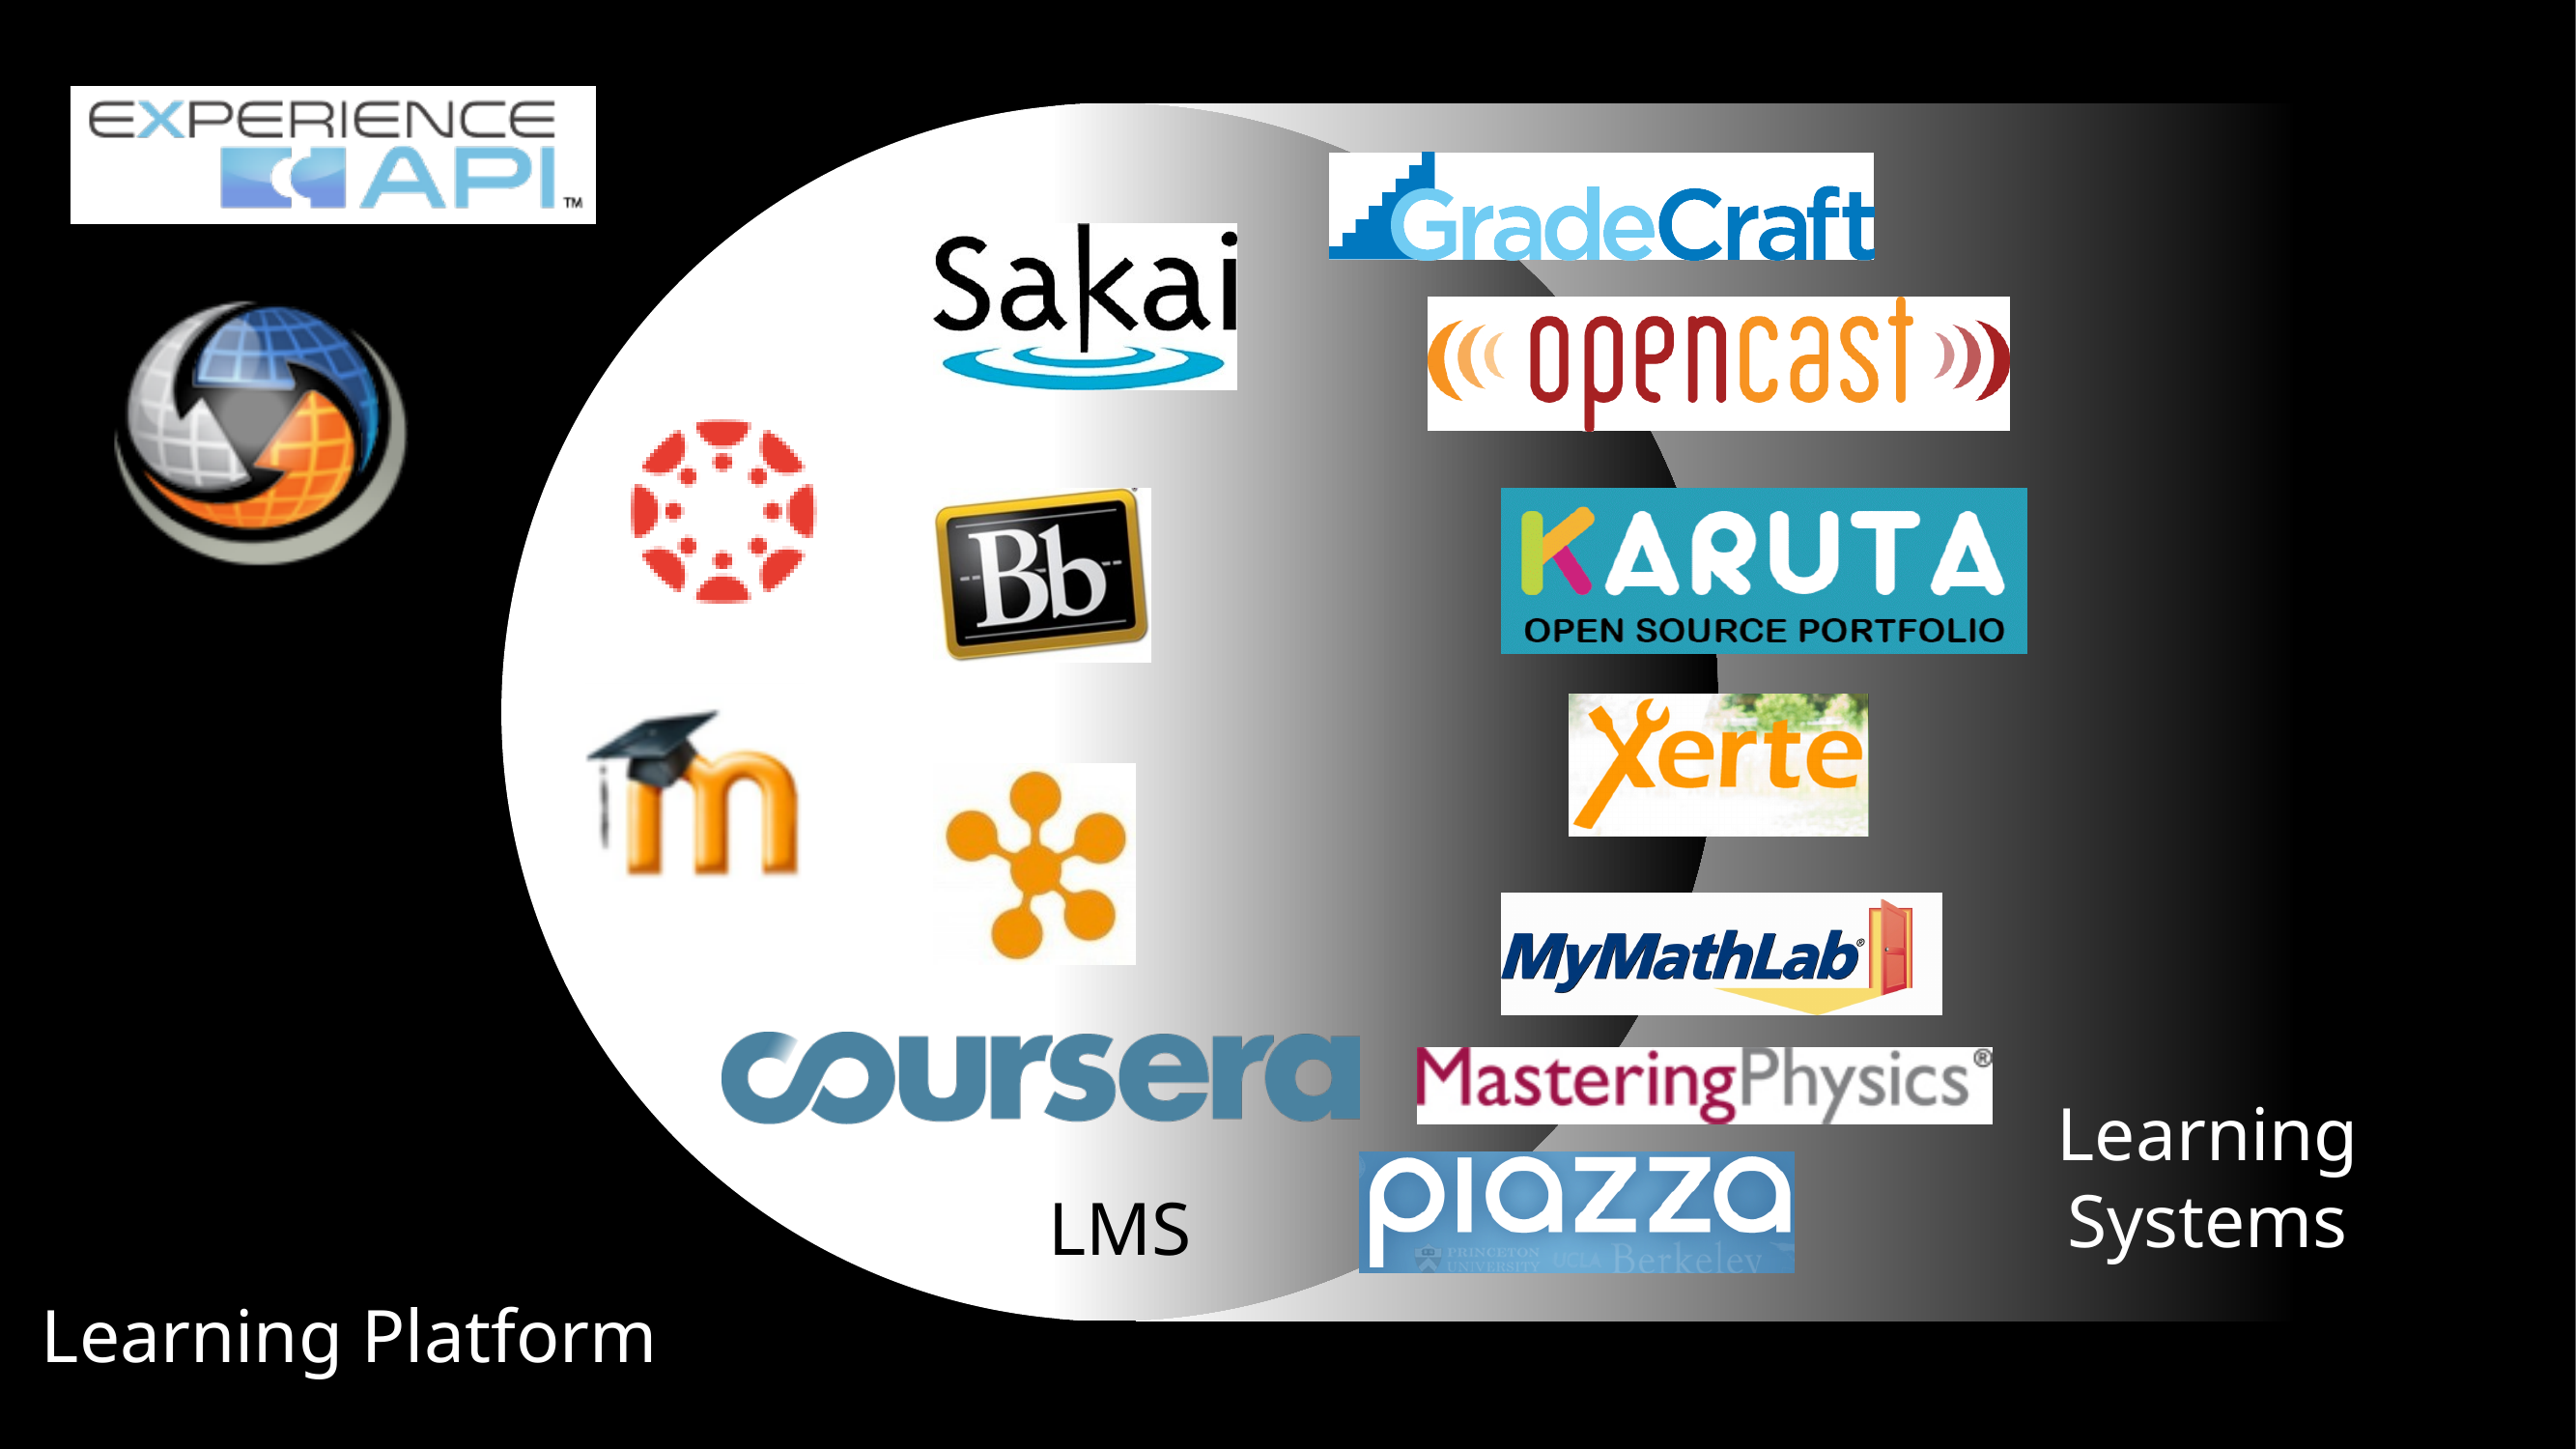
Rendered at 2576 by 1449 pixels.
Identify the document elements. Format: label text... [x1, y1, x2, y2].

picture [1359, 1151, 1795, 1273]
text_box Learning Platform [33, 1282, 666, 1386]
text_box Learning Systems [2049, 1079, 2367, 1270]
picture [933, 488, 1152, 663]
text_box LMS [1040, 1175, 1201, 1279]
picture [1328, 152, 1875, 261]
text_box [620, 419, 834, 604]
picture [1428, 296, 2010, 432]
picture [71, 85, 597, 224]
picture [1501, 488, 2028, 654]
picture [112, 280, 416, 582]
picture [933, 762, 1136, 966]
picture [1569, 694, 1869, 838]
picture [1501, 893, 1942, 1016]
picture [1416, 1047, 1994, 1124]
picture [933, 223, 1237, 390]
picture [722, 1032, 1361, 1124]
picture [585, 682, 806, 930]
text_box [1135, 103, 2294, 1321]
text_box [501, 102, 1719, 1321]
